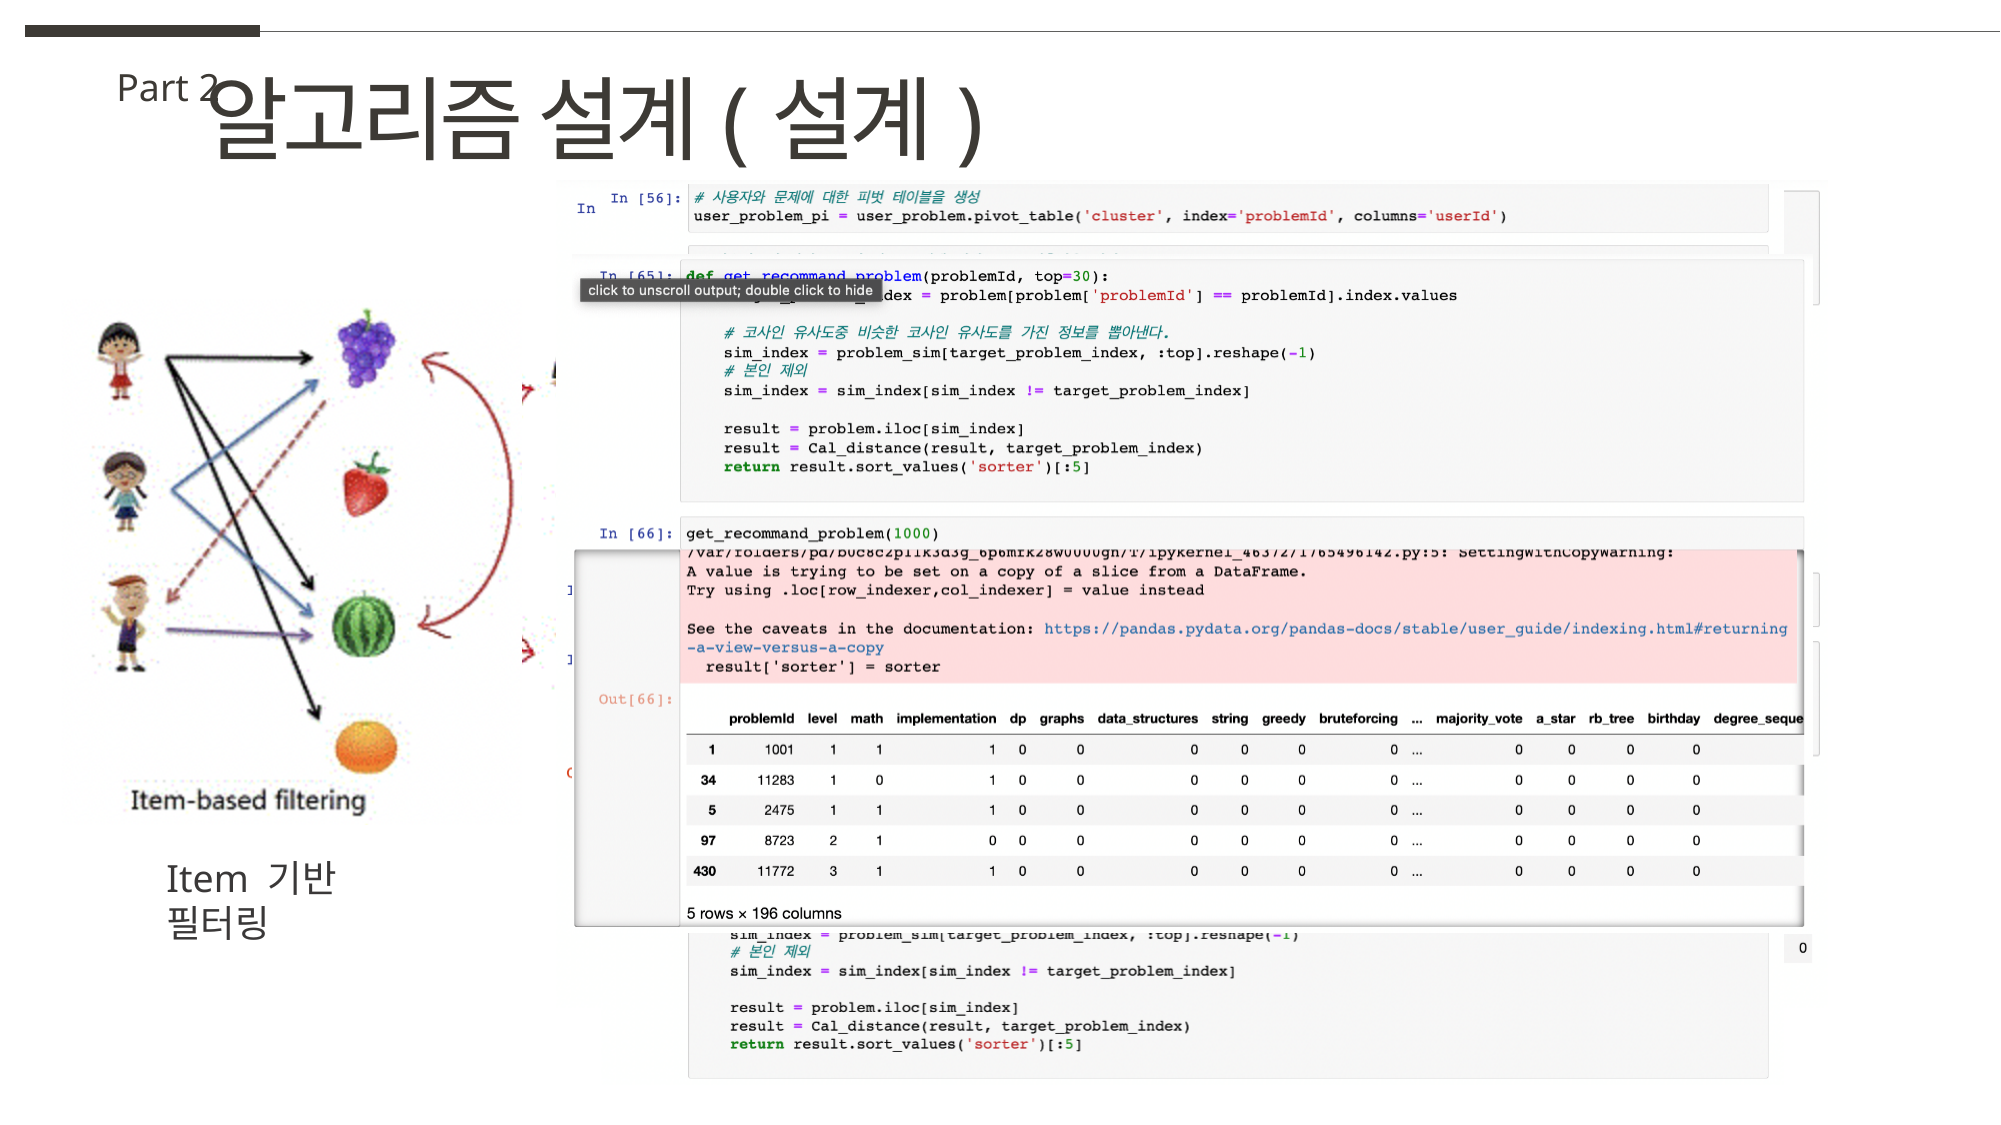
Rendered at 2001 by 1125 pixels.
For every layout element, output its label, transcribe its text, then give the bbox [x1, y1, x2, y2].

text_box Part 2 [101, 56, 236, 117]
picture [60, 180, 1828, 1085]
text_box 알고리즘 설계(설계) [190, 54, 999, 179]
text_box Item 기반 필터링 [151, 847, 431, 953]
